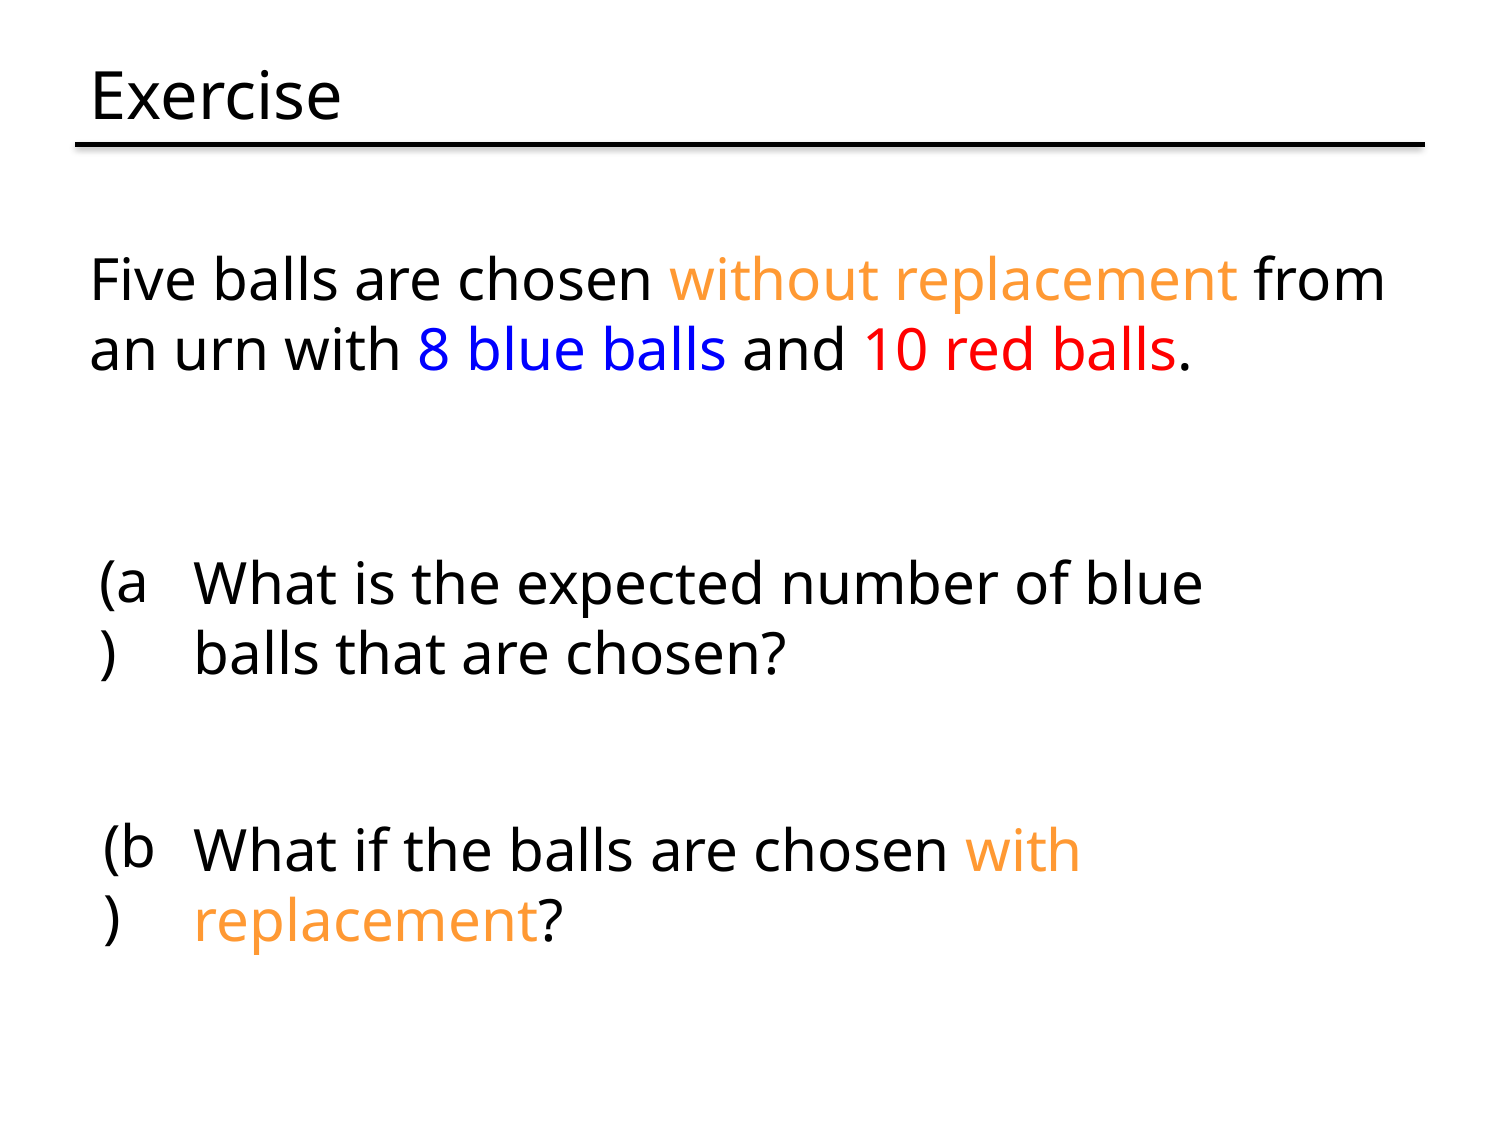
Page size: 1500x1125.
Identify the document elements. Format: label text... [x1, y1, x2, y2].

text_box What is the expected number of blue balls that are chosen? [179, 539, 1300, 694]
title Exercise [75, 45, 1425, 145]
text_box Five balls are chosen without replacement from an urn with 8 blue balls and 10 red balls. [74, 234, 1425, 390]
text_box (a) [84, 537, 182, 692]
text_box What if the balls are chosen with replacement? [179, 805, 1425, 961]
text_box (b) [88, 802, 186, 957]
